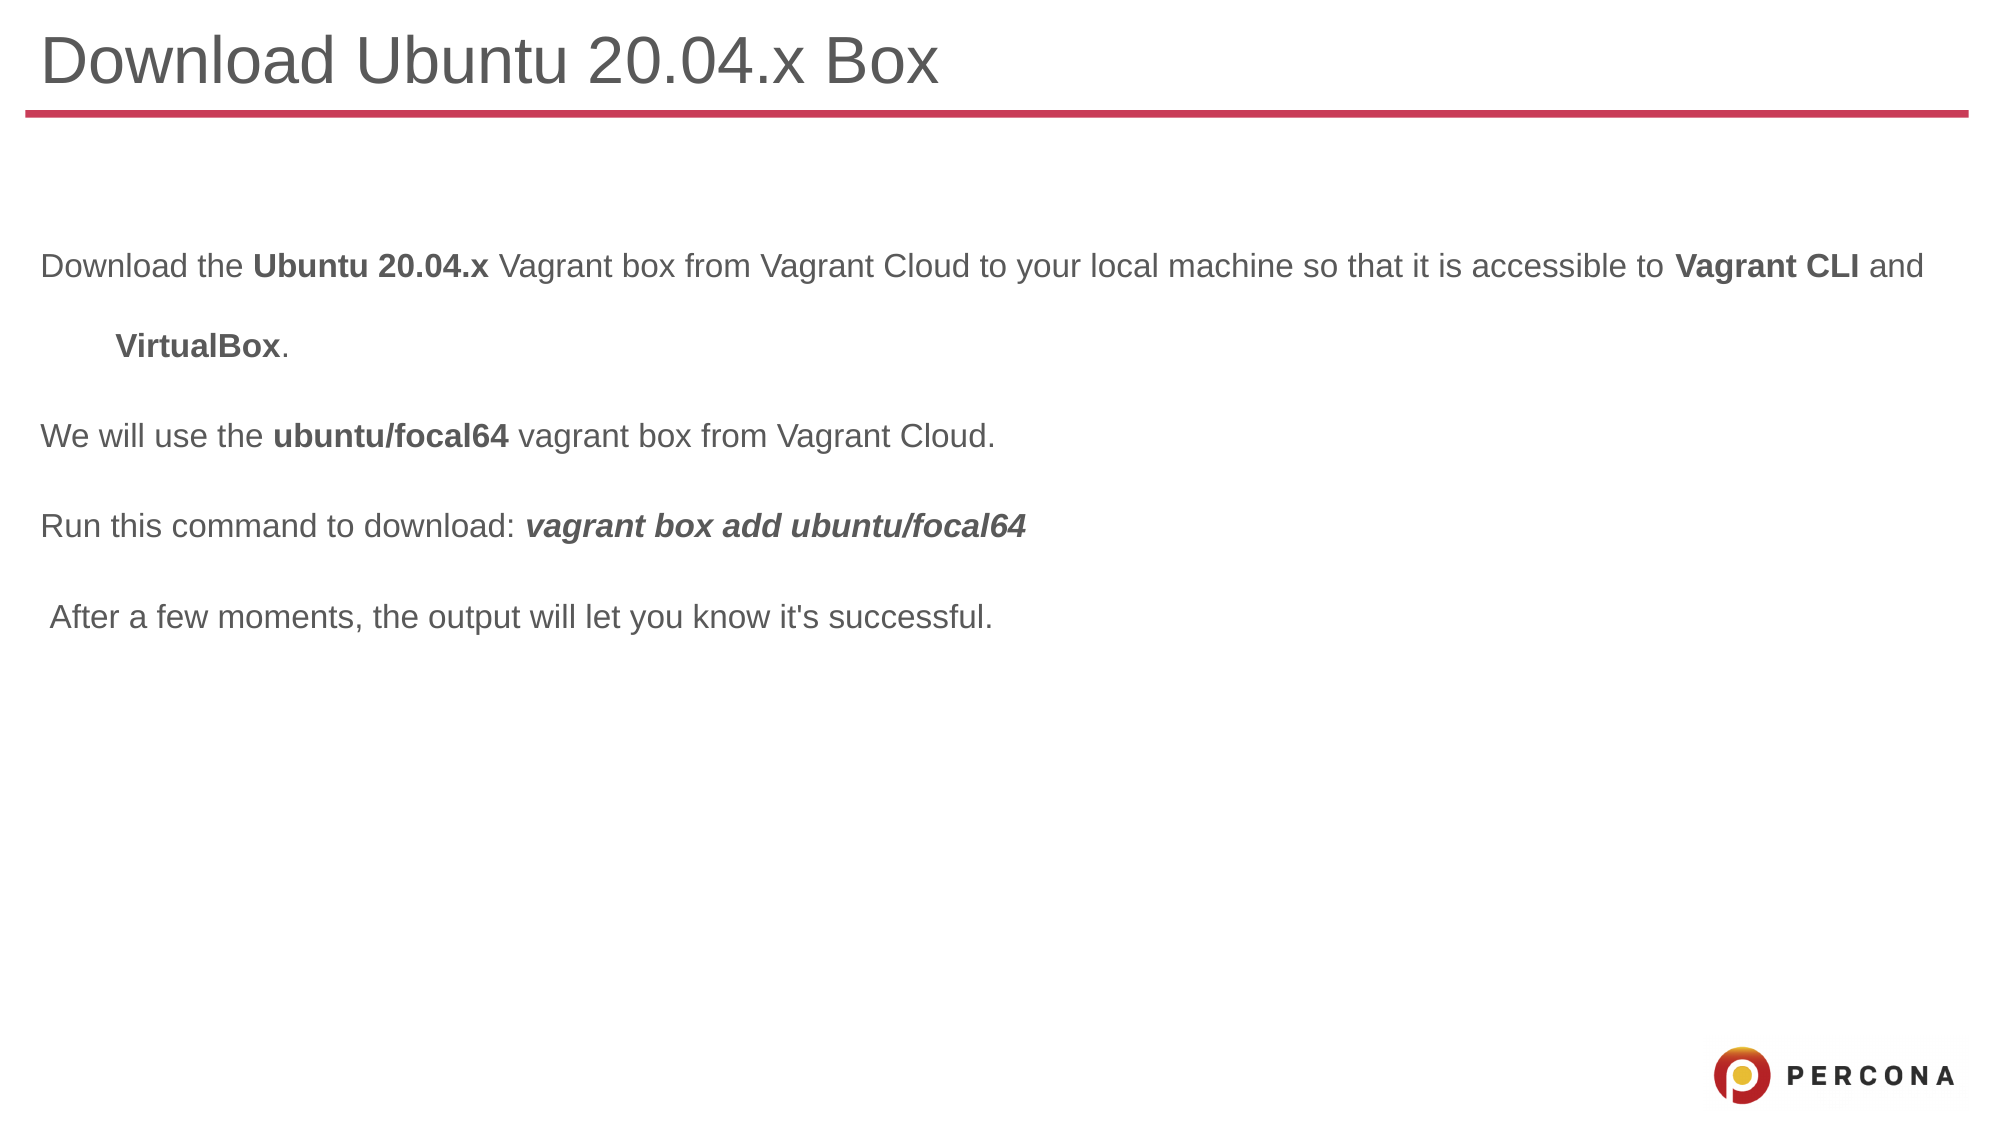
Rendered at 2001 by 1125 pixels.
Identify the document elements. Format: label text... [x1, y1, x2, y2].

list Download the Ubuntu 20.04.x Vagrant box from Vagrant Cloud to your local machine so that it is accessible to Vagrant CLI and VirtualBox. We will use the ubuntu/focal64 vagrant box from Vagrant Cloud. Run this command to download: vagrant box add ubuntu/focal64 After a few moments, the output will let you know it's successful. [25, 127, 1969, 1027]
title Download Ubuntu 20.04.x Box [25, 22, 1969, 101]
picture [1703, 1035, 2000, 1122]
